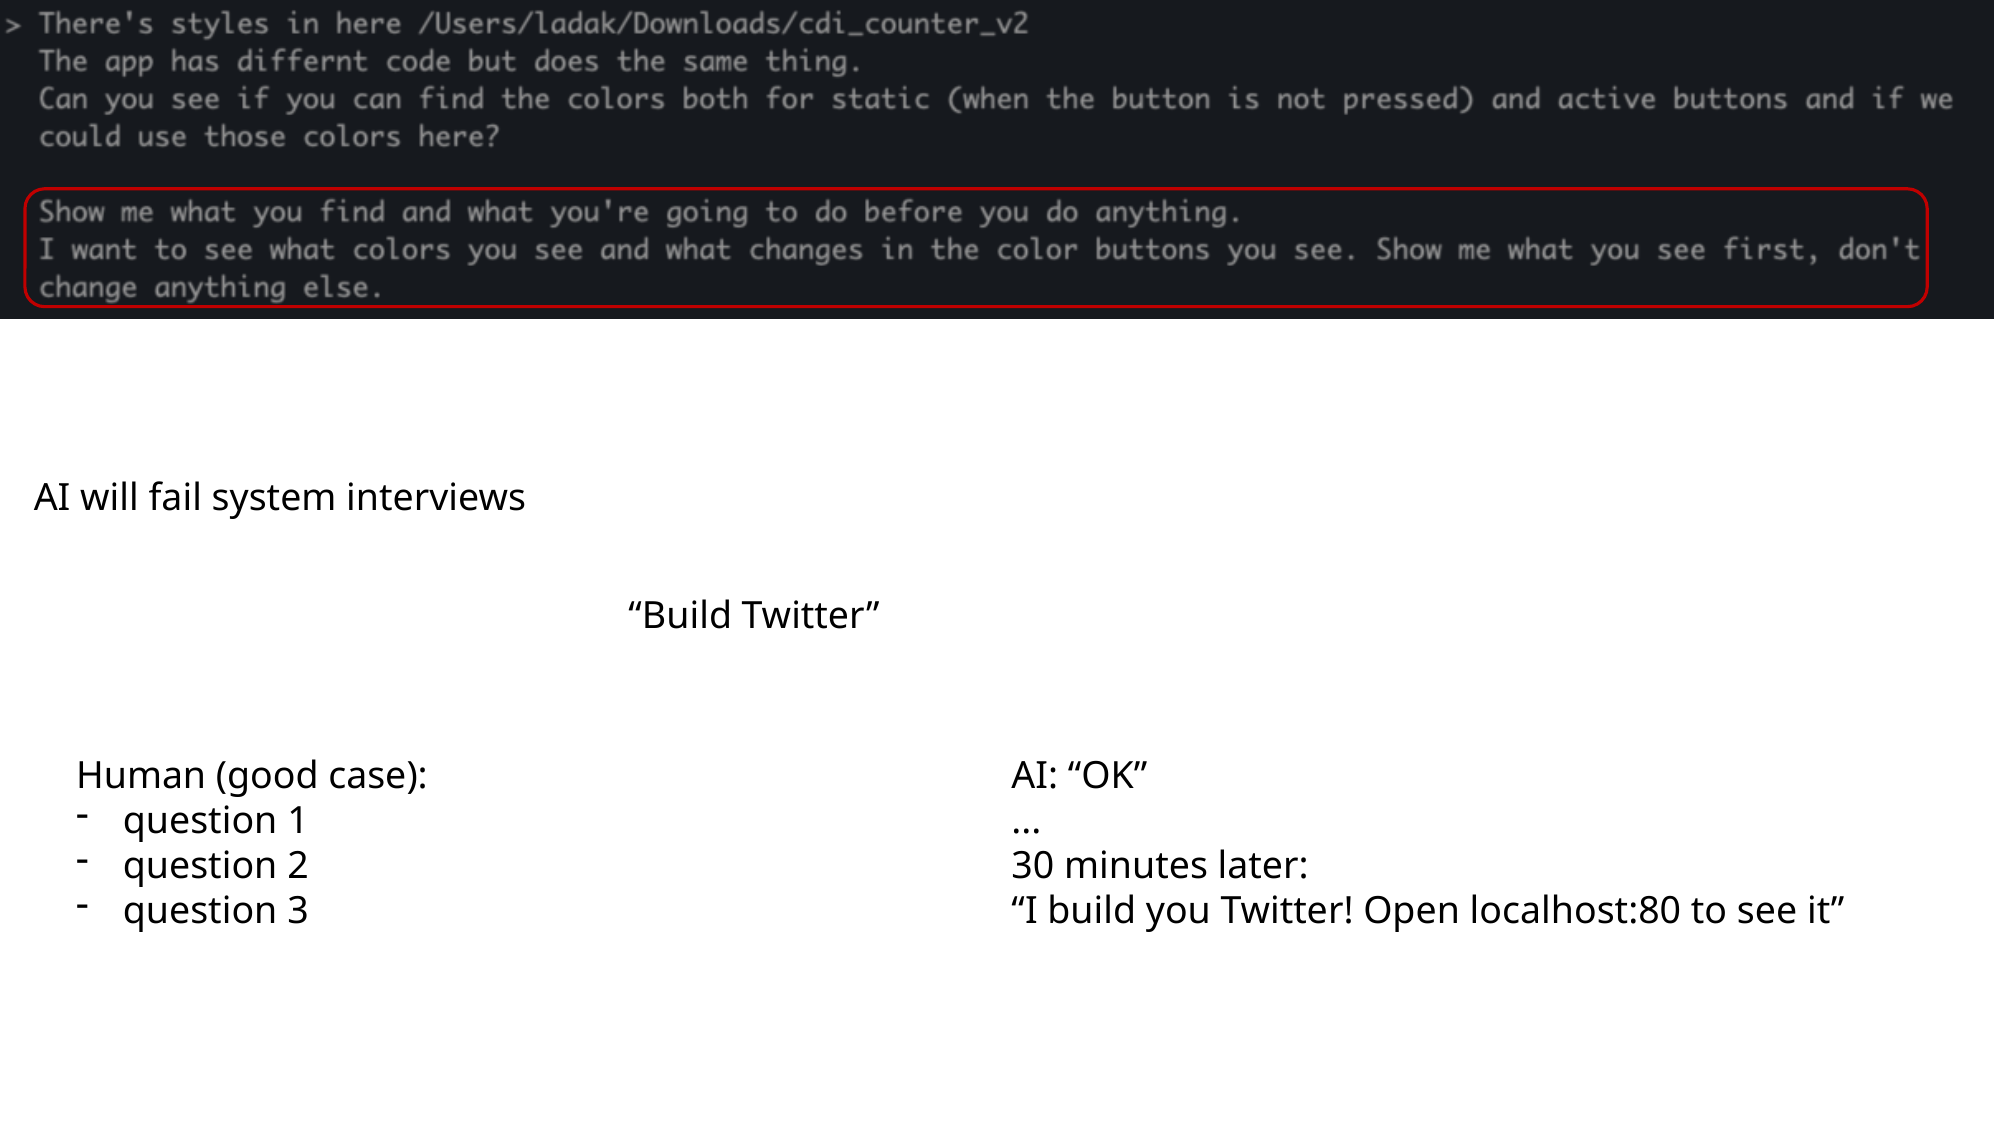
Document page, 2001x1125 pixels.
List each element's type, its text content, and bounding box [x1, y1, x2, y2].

picture [0, 0, 1994, 320]
text_box AI: “OK” ... 30 minutes later: “I build you Twitter! Open localhost:80 to see it” [996, 743, 1861, 938]
text_box “Build Twitter” [613, 584, 895, 644]
text_box Human (good case): question 1 question 2 question 3 [61, 743, 443, 938]
text_box AI will fail system interviews [19, 465, 542, 525]
